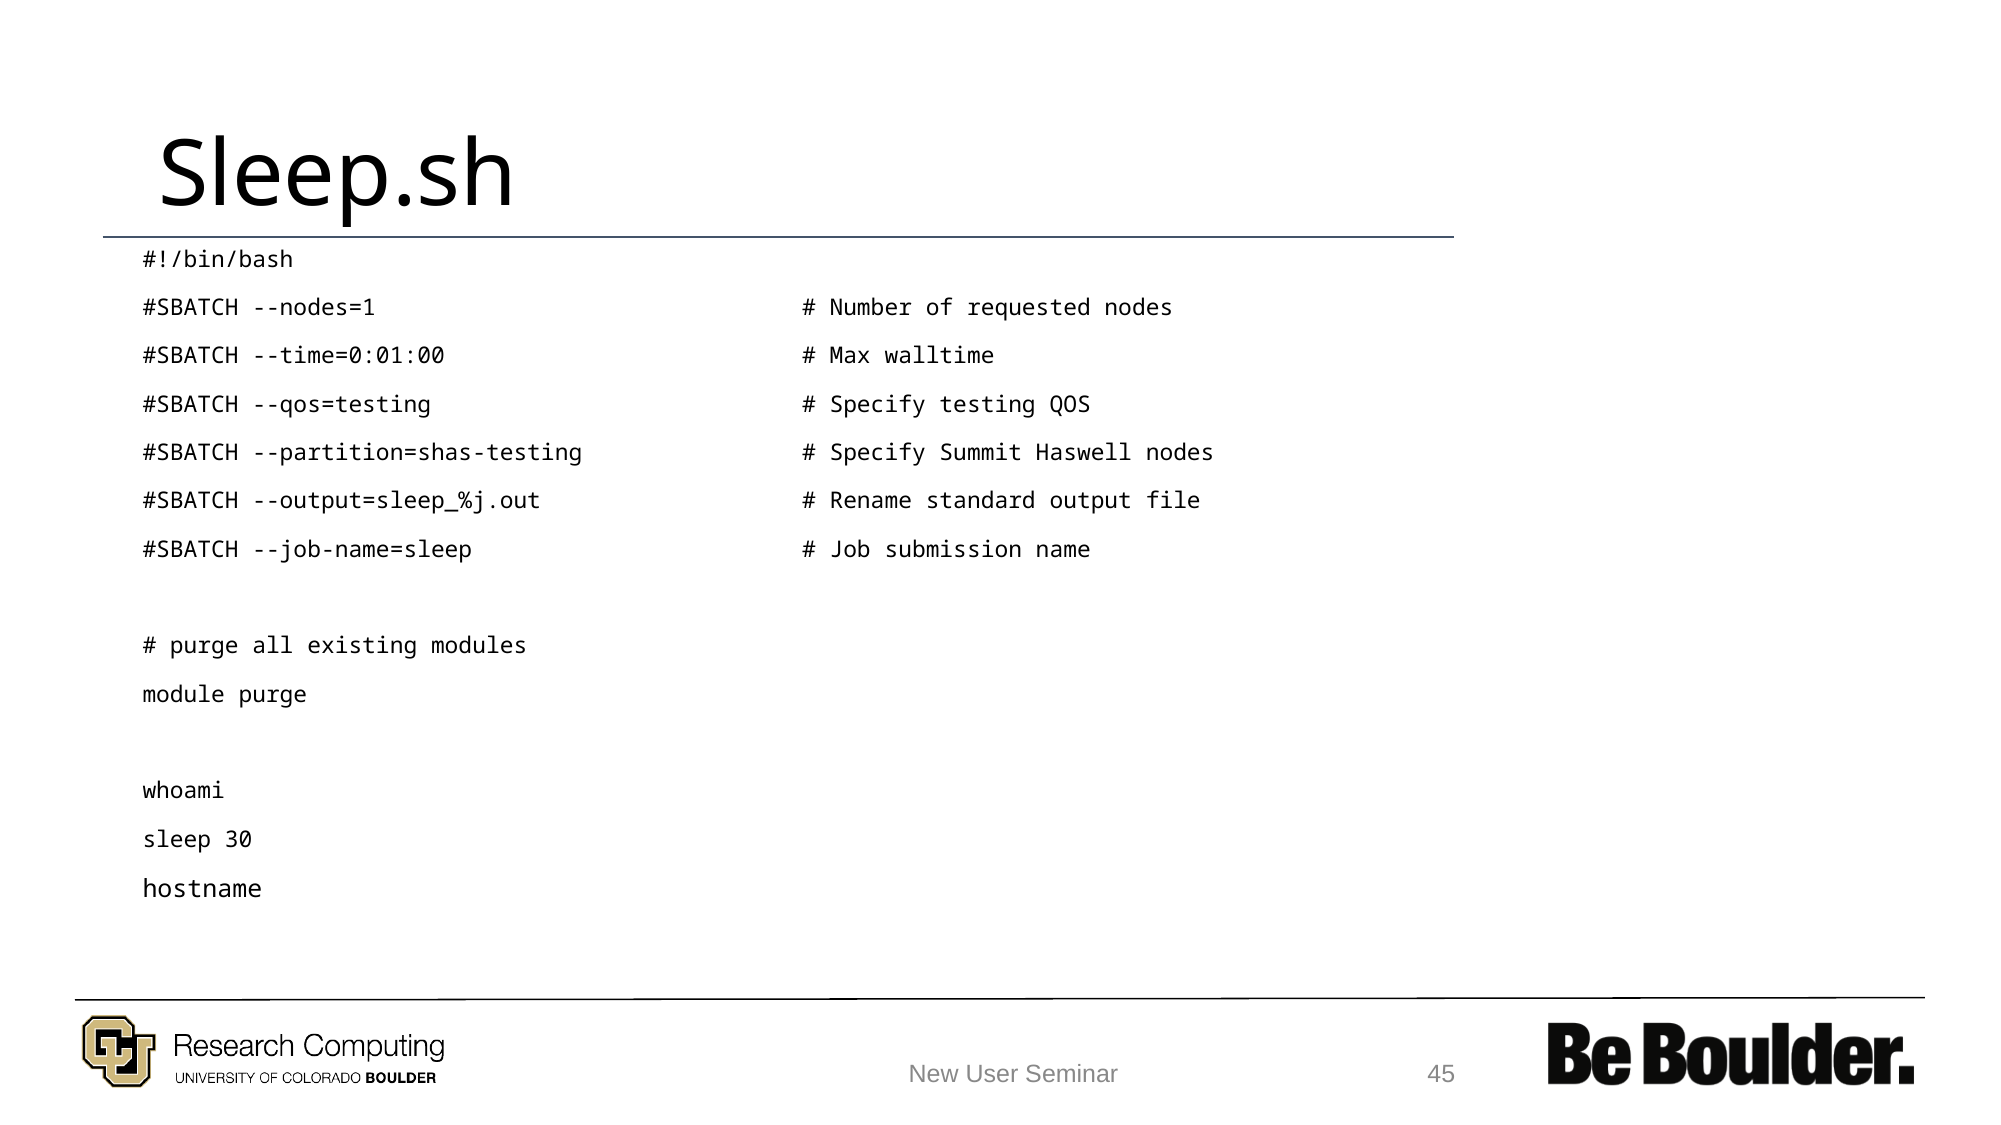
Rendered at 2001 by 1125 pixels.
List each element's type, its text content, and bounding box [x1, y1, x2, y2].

picture [81, 1015, 444, 1088]
picture [1524, 1015, 1938, 1088]
slide_number ‹#› [1412, 1042, 1525, 1103]
title Sleep.sh [143, 129, 1936, 222]
list #!/bin/bash #SBATCH --nodes=1 # Number of requested nodes #SBATCH --time=0:01:00 # Max walltime #SBATCH --qos=testing # Specify testing QOS #SBATCH --partition=shas-testing # Specify Summit Haswell nodes #SBATCH --output=sleep_%j.out # Rename standard output file #SBATCH --job-name=sleep # Job submission name # purge all existing modules module purge whoami sleep 30 hostname [102, 236, 1957, 996]
footer New User Seminar [676, 1042, 1352, 1103]
